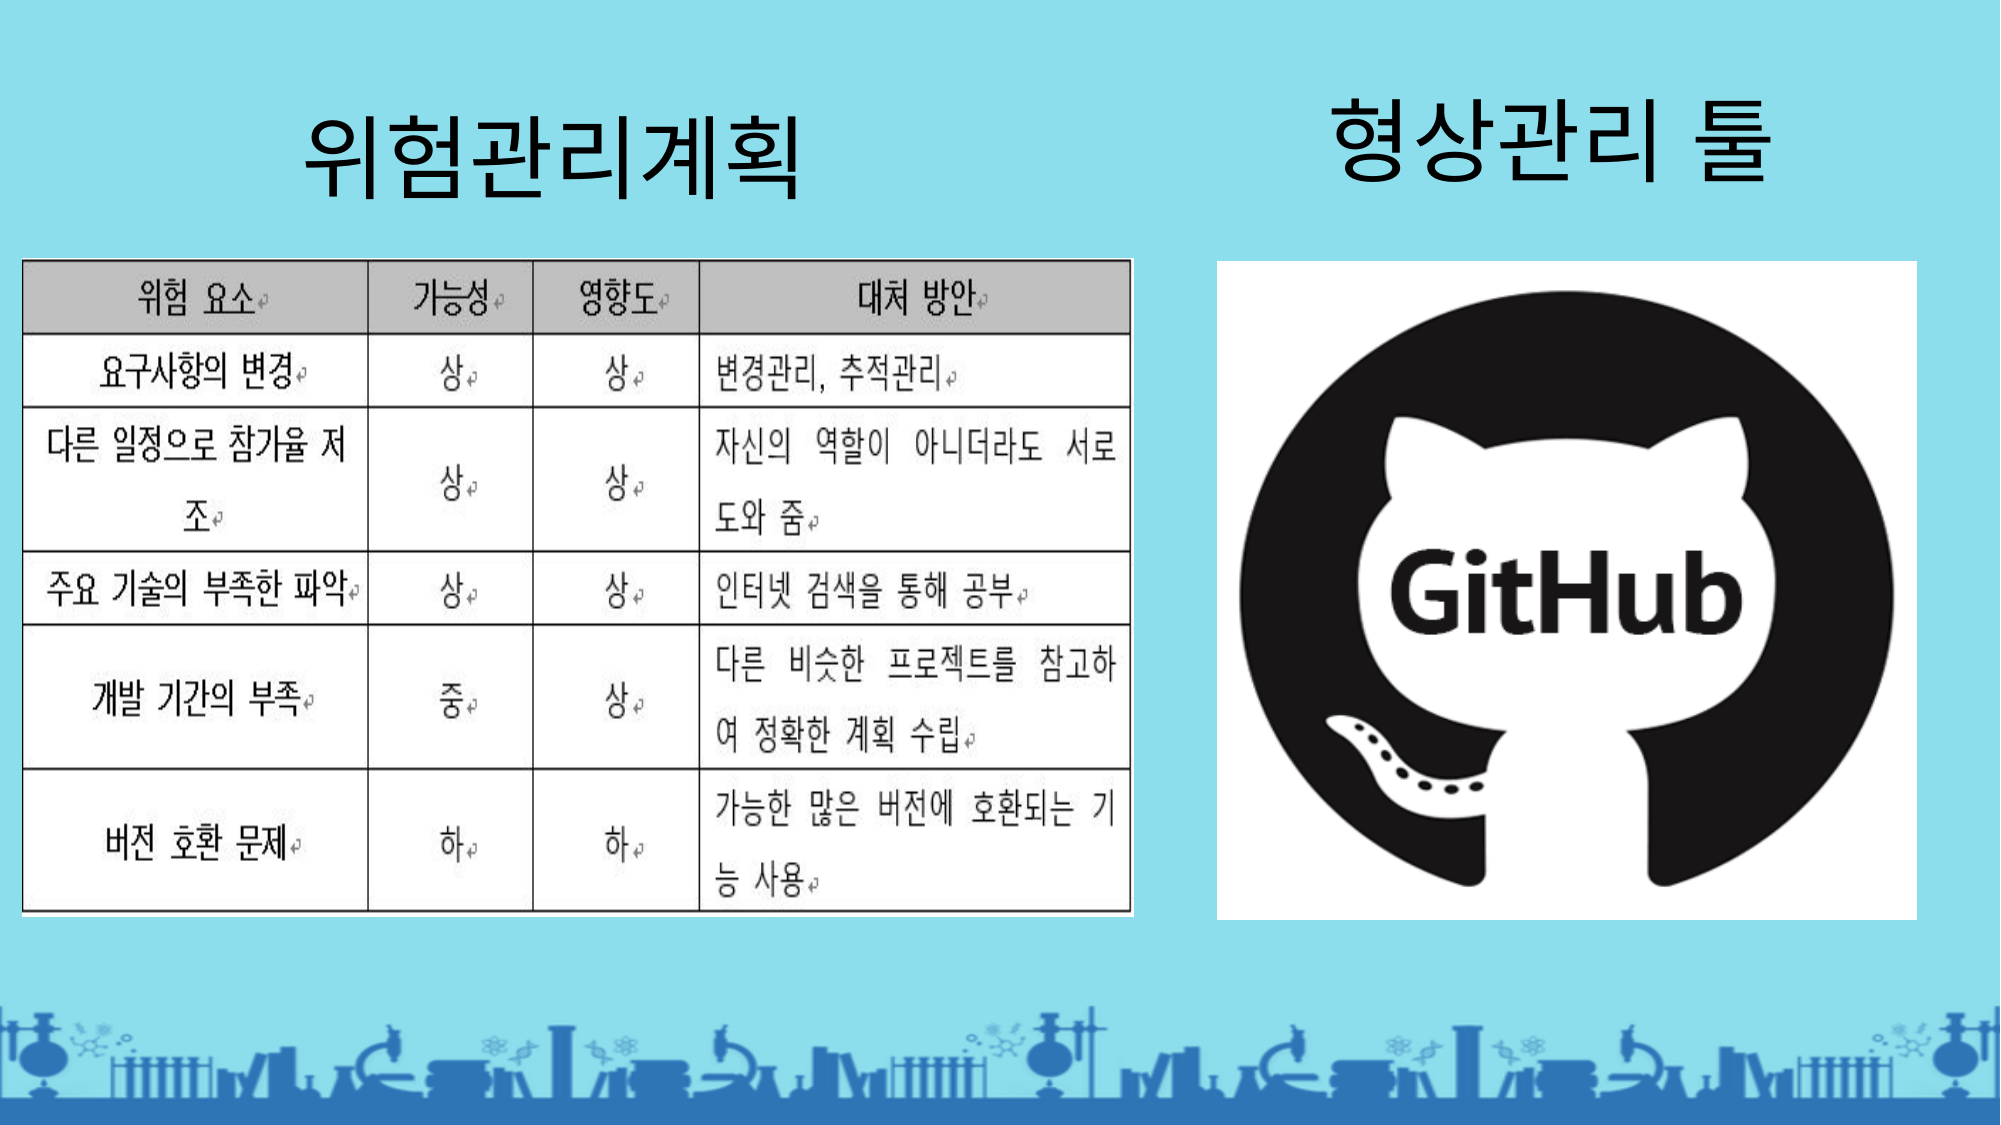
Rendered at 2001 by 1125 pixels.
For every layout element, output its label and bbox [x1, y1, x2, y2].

list [1216, 261, 1917, 921]
picture [0, 0, 2000, 1125]
